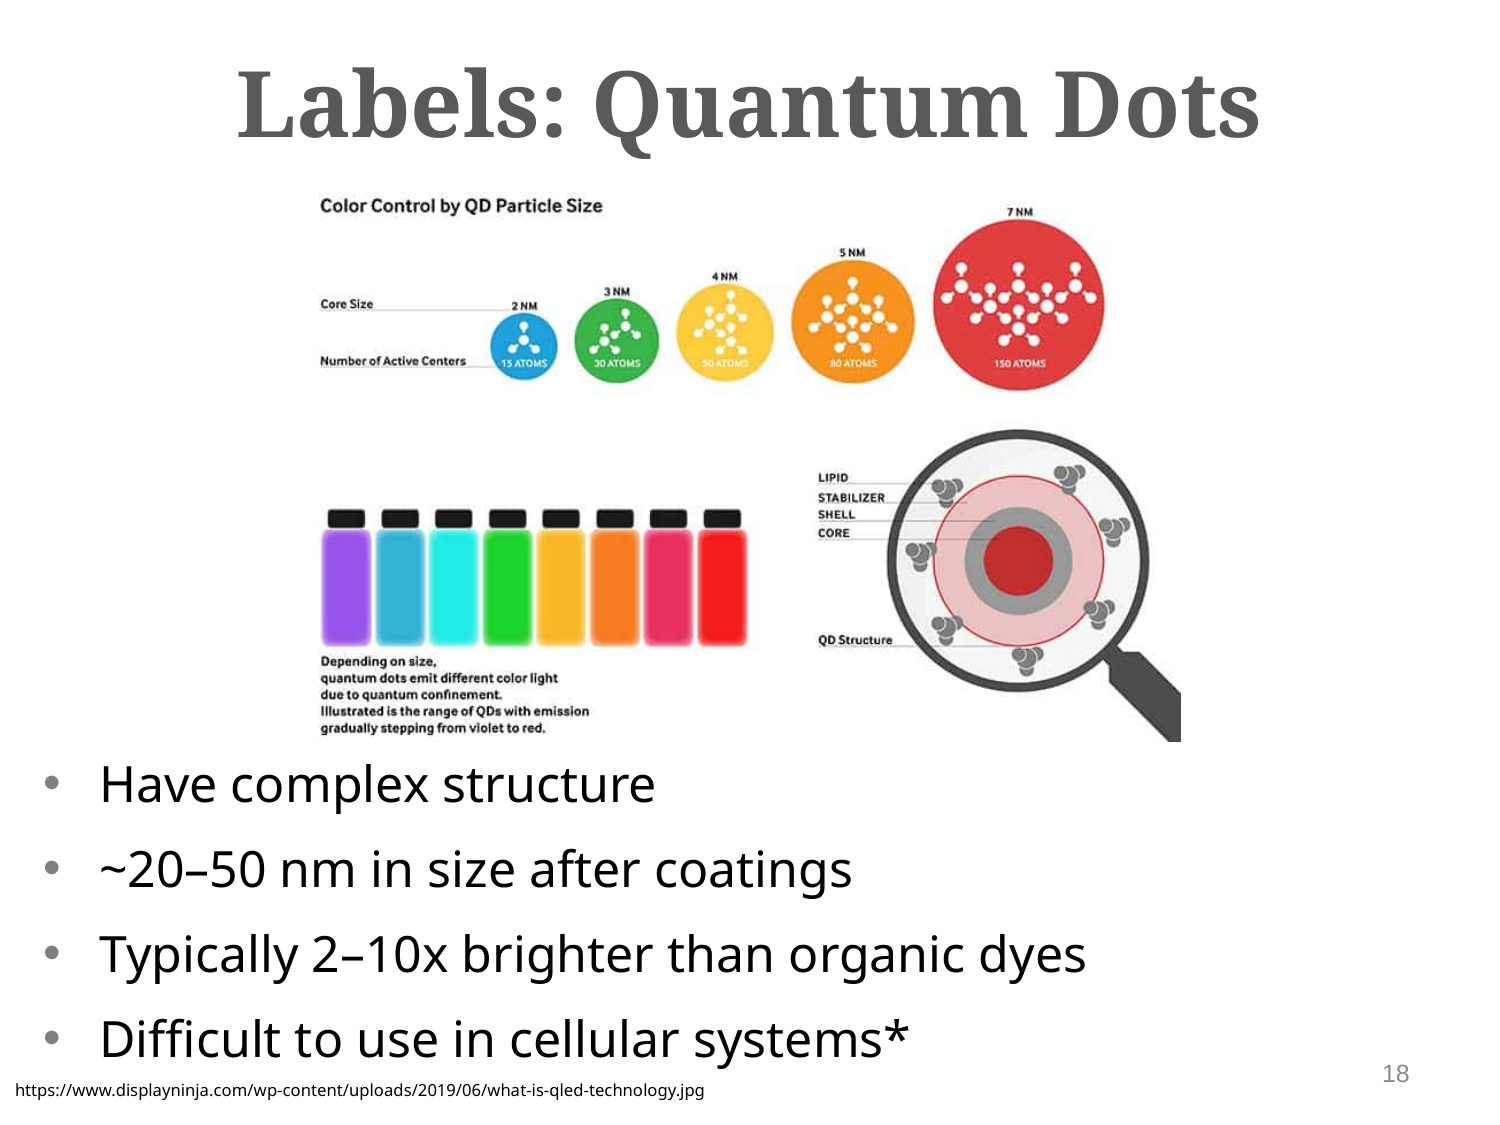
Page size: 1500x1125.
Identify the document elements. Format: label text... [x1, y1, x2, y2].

text_box https://www.displayninja.com/wp-content/uploads/2019/06/what-is-qled-technology.jpg [0, 1072, 1425, 1125]
text_box Labels: Quantum Dots [0, 6, 1500, 194]
slide_number 18 [1074, 1067, 1425, 1072]
text_box Have complex structure ~20–50 nm in size after coatings Typically 2–10x brighter than organic dyes Difficult to use in cellular systems* [28, 744, 1425, 1067]
picture [319, 192, 1181, 742]
